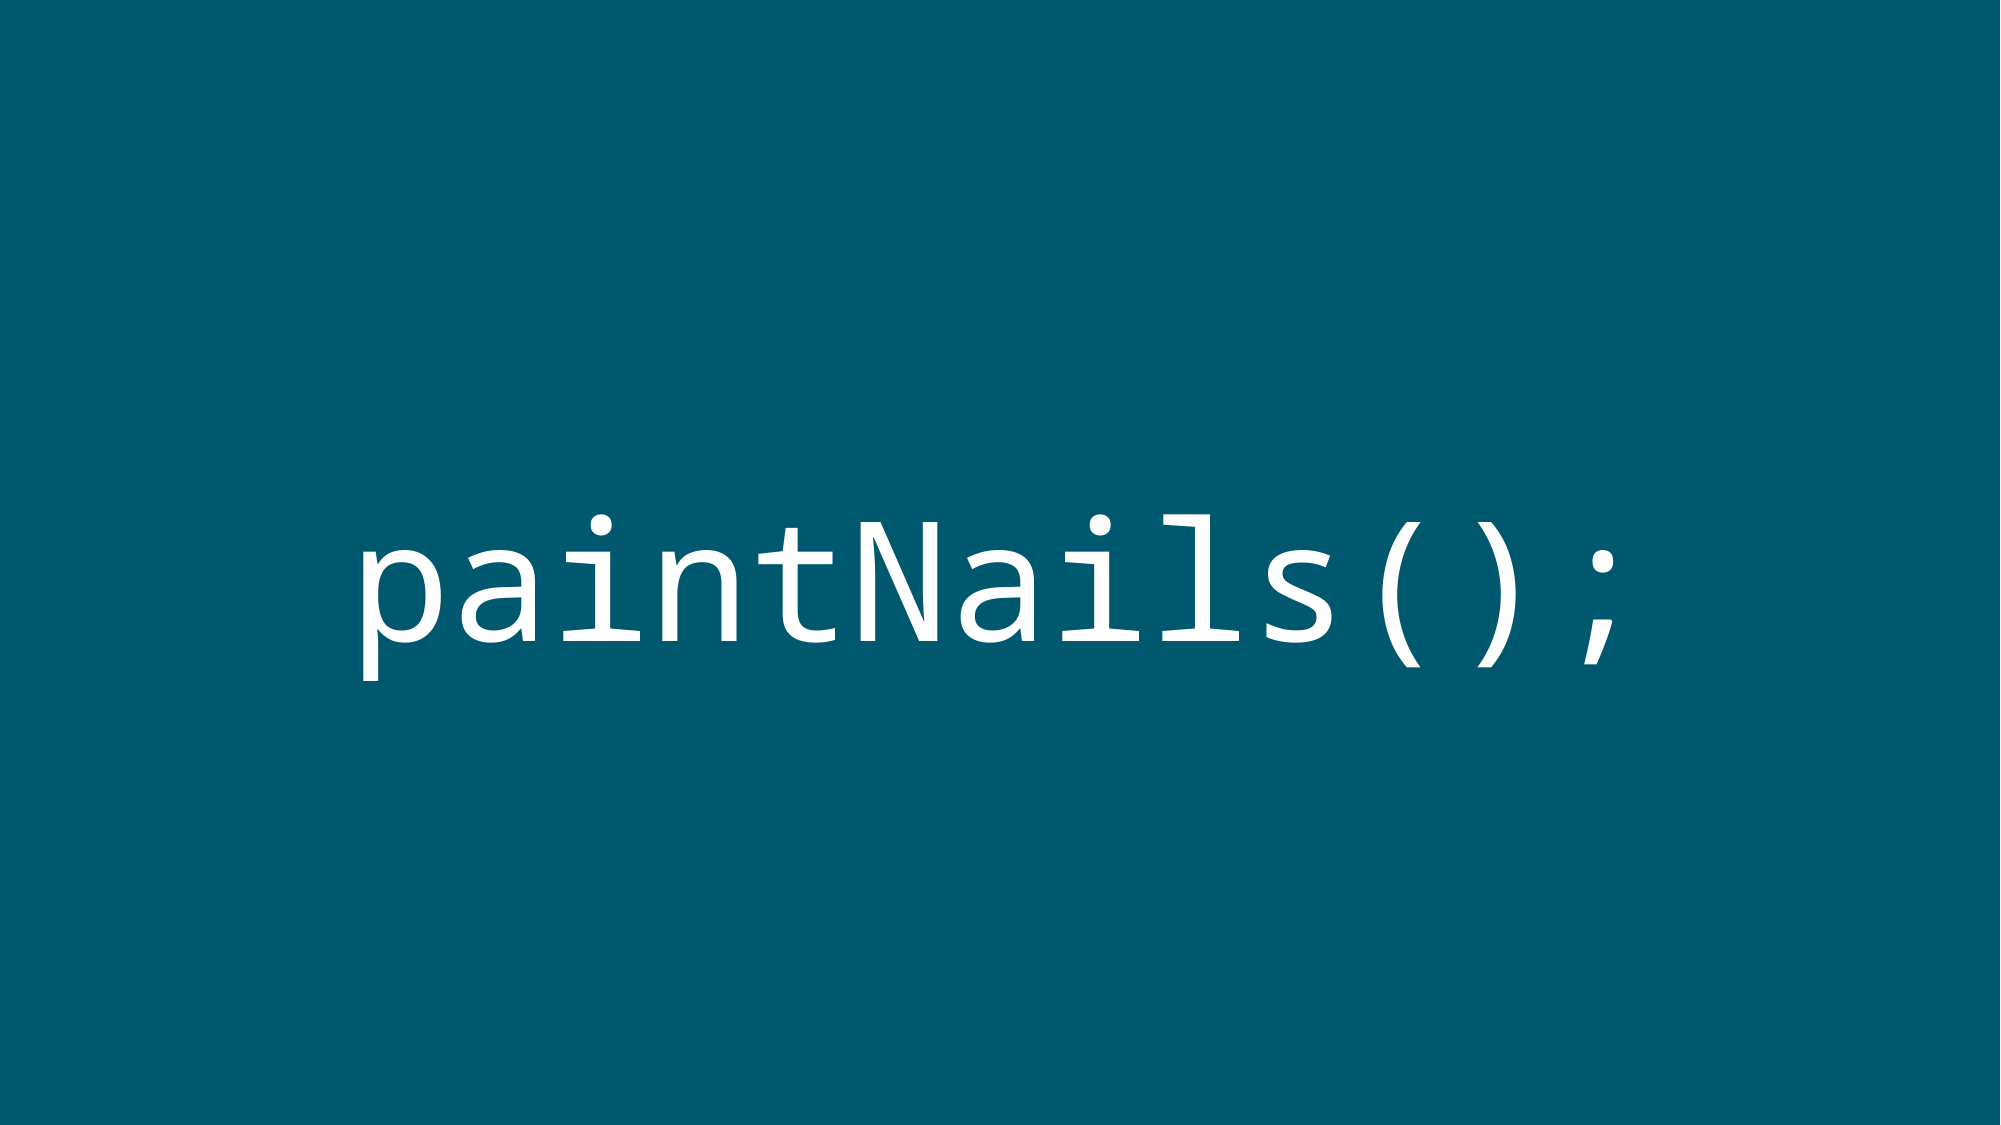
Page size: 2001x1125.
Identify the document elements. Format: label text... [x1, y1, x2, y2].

text_box paintNails(); [0, 473, 2000, 702]
